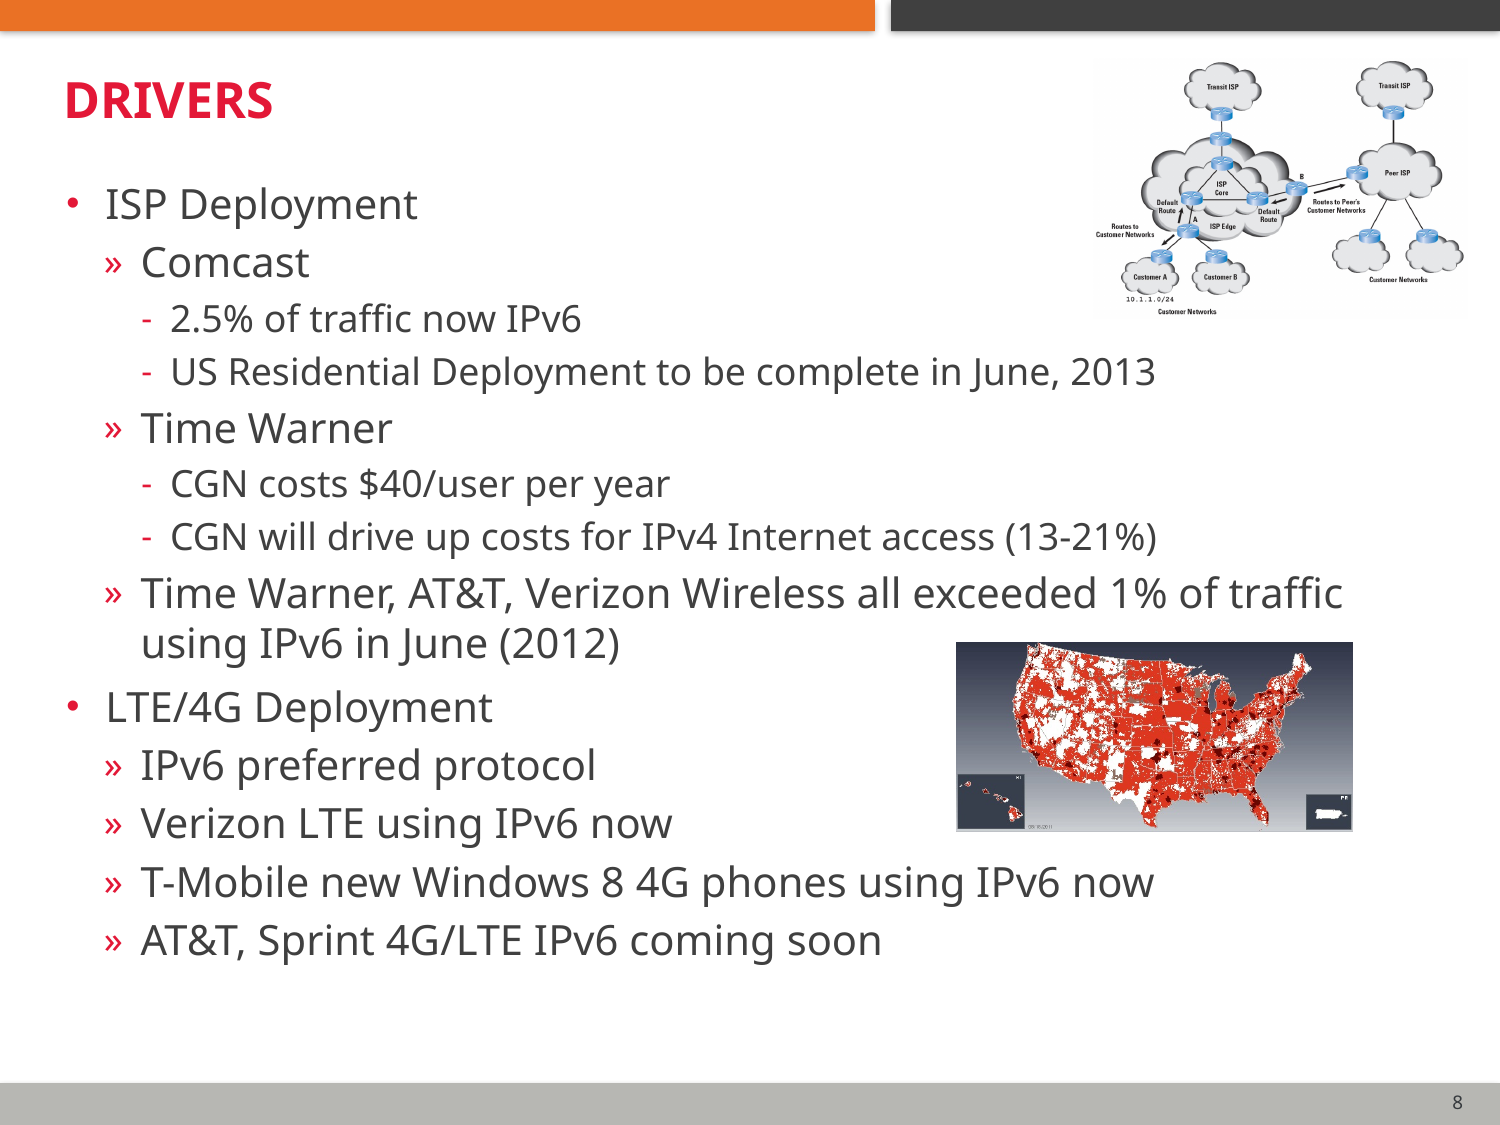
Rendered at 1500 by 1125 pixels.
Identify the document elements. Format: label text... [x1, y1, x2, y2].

picture [955, 641, 1353, 833]
picture [1093, 58, 1468, 320]
list ISP Deployment Comcast 2.5% of traffic now IPv6 US Residential Deployment to be complete in June, 2013 Time Warner CGN costs $40/user per year CGN will drive up costs for IPv4 Internet access (13-21%) Time Warner, AT&T, Verizon Wireless all exceeded 1% of traffic using IPv6 in June (2012) LTE/4G Deployment IPv6 preferred protocol Verizon LTE using IPv6 now T-Mobile new Windows 8 4G phones using IPv6 now AT&T, Sprint 4G/LTE IPv6 coming soon [51, 170, 1425, 1052]
title Drivers [48, 54, 1424, 142]
